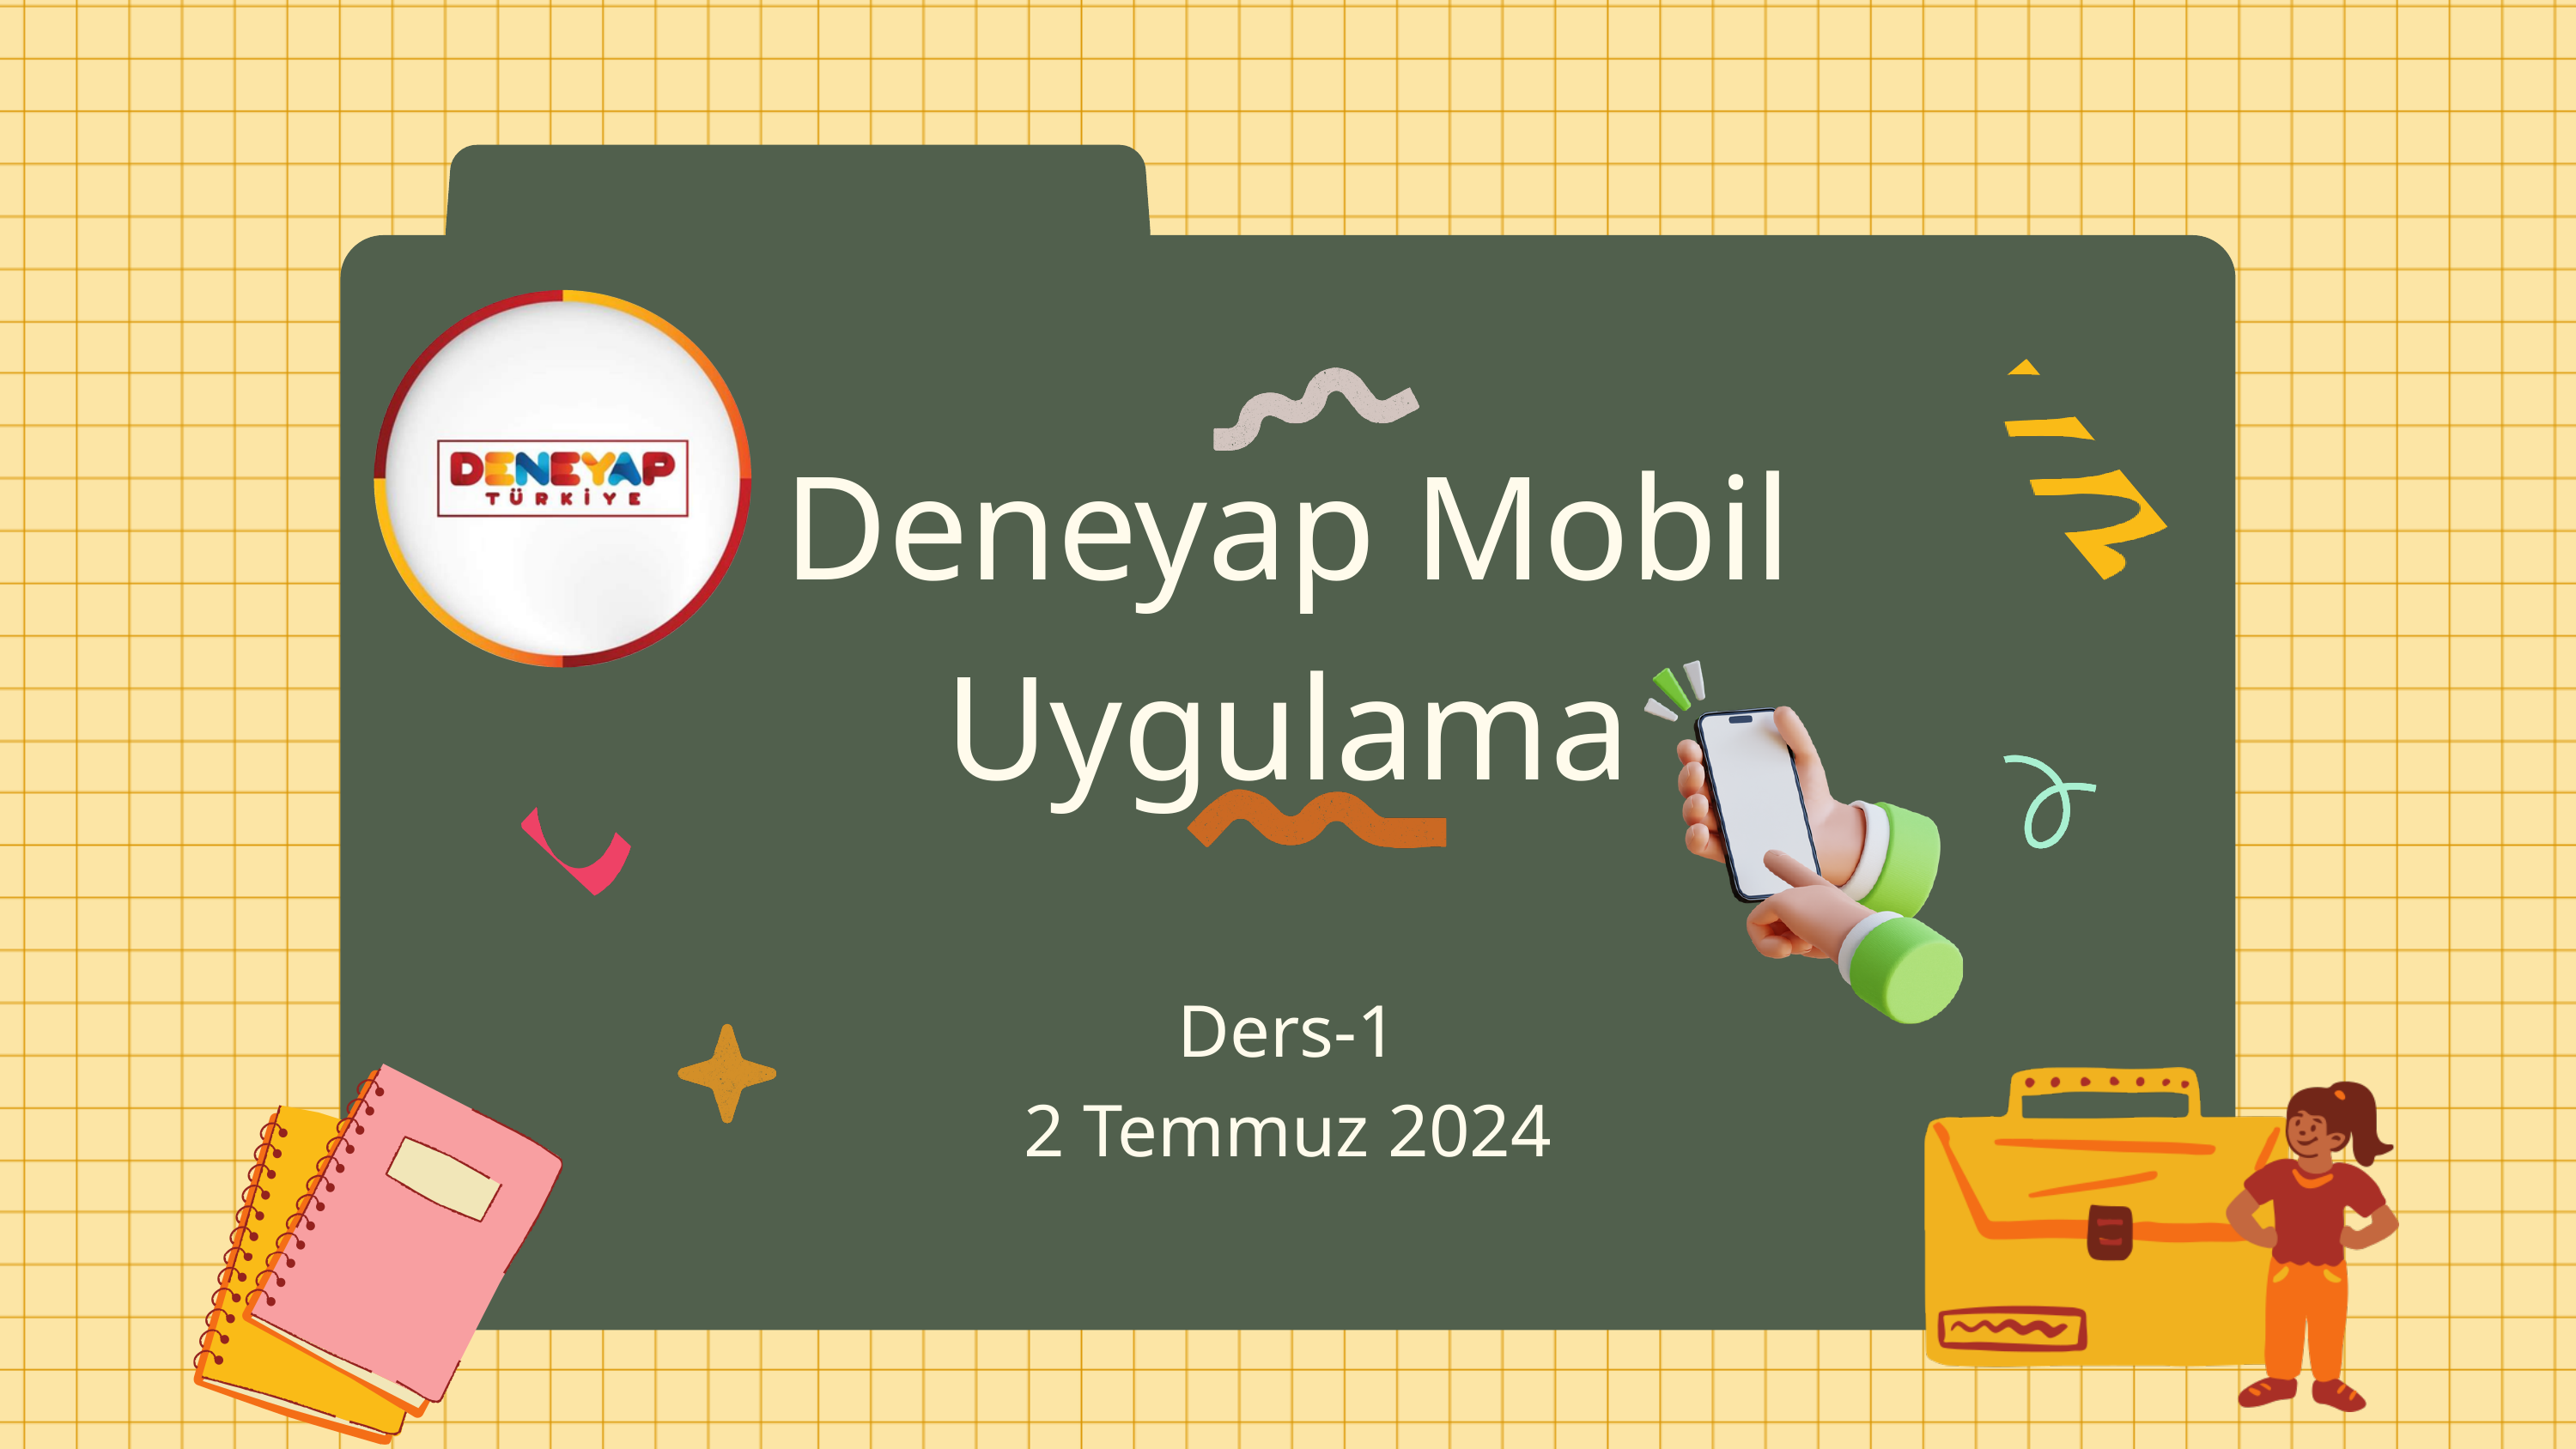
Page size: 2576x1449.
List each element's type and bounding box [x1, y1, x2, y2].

text_box [340, 234, 2236, 1331]
text_box [374, 289, 752, 668]
text_box [0, 0, 2576, 1449]
text_box [1924, 1067, 2399, 1412]
text_box [445, 144, 1151, 256]
text_box [193, 1064, 563, 1445]
